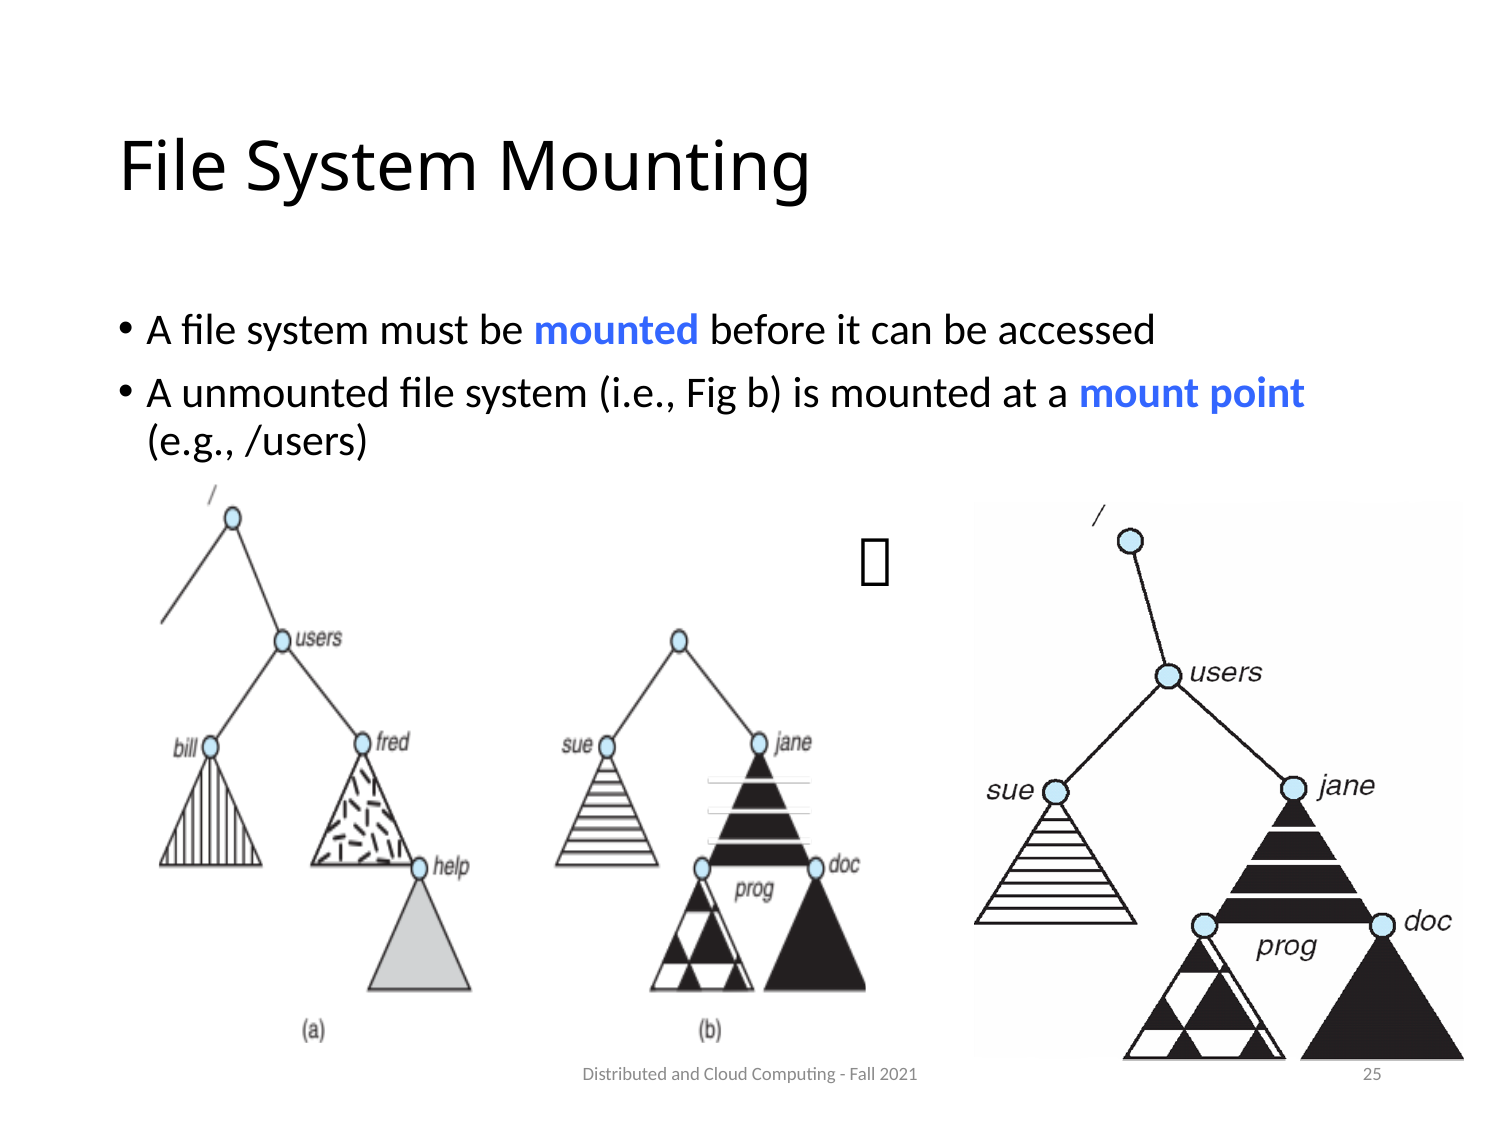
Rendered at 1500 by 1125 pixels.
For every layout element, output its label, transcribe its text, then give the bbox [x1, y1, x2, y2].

text_box  [866, 512, 966, 608]
footer Distributed and Cloud Computing - Fall 2021 [496, 1042, 1004, 1103]
list A file system must be mounted before it can be accessed A unmounted file system (i.e., Fig b) is mounted at a mount point (e.g., /users) [103, 299, 1397, 1014]
picture [974, 499, 1464, 1061]
title File System Mounting [103, 59, 1397, 278]
slide_number 25 [1059, 1061, 1397, 1103]
picture [158, 481, 866, 1043]
